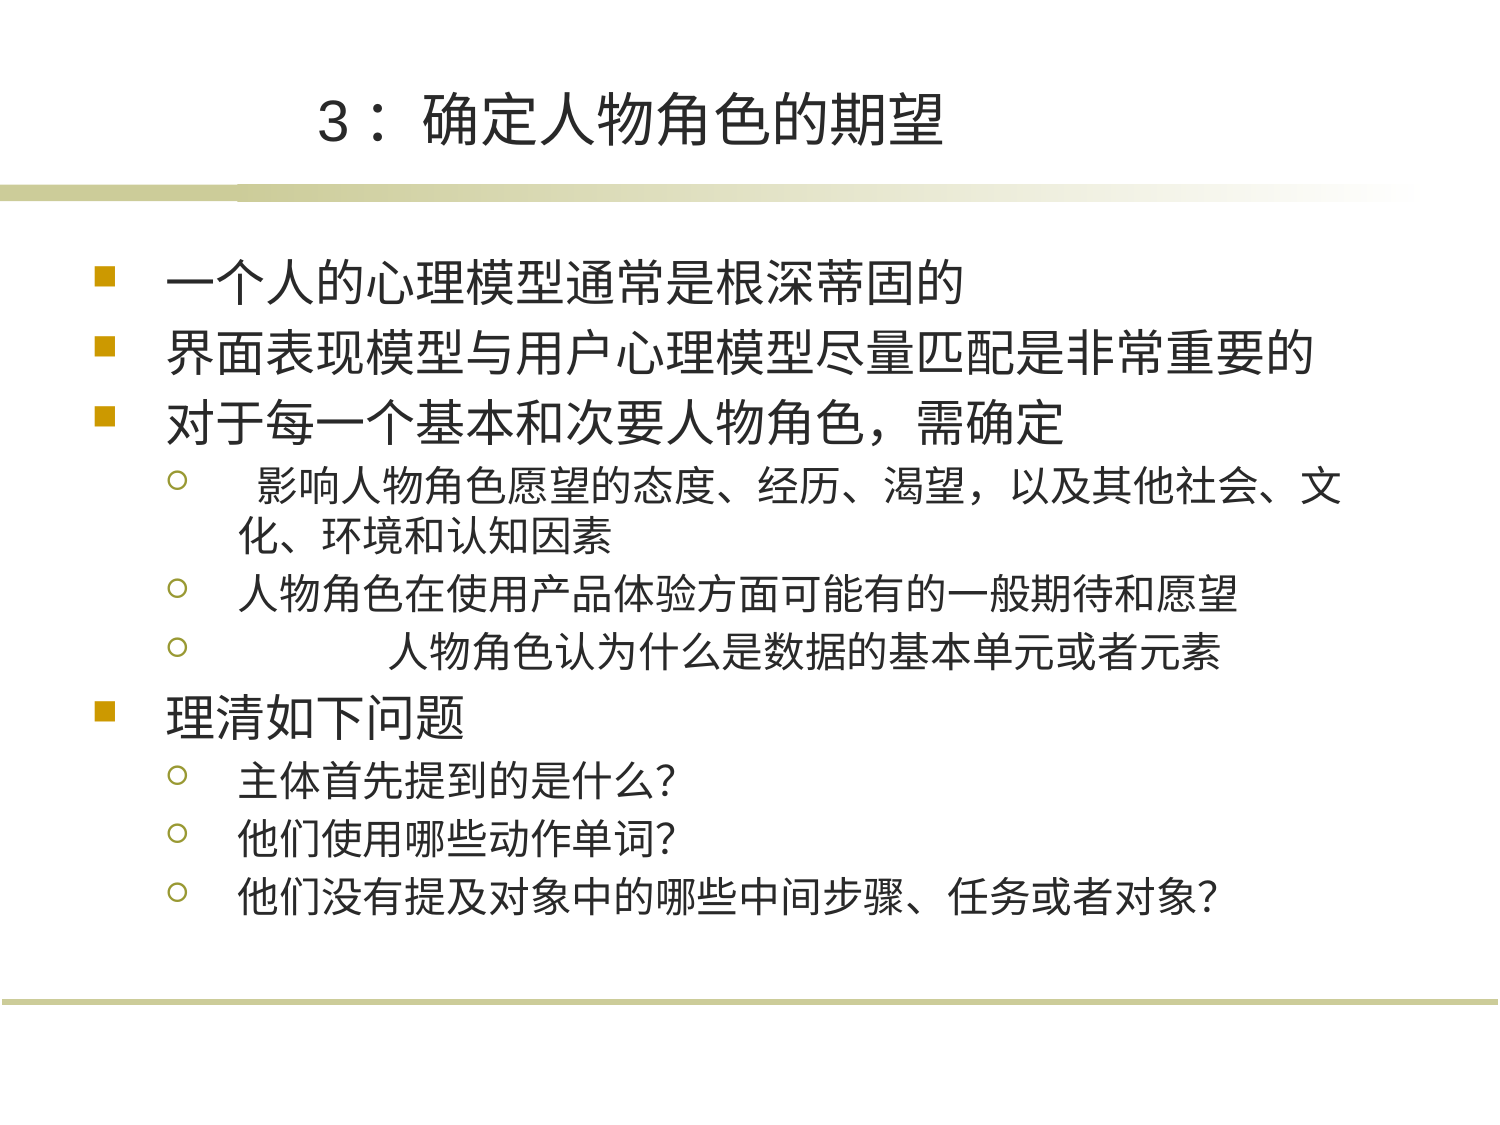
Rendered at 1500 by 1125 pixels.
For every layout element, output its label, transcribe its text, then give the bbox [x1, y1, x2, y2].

list 一个人的心理模型通常是根深蒂固的 界面表现模型与用户心理模型尽量匹配是非常重要的 对于每一个基本和次要人物角色，需确定 影响人物角色愿望的态度、经历、渴望，以及其他社会、文化、环境和认知因素 人物角色在使用产品体验方面可能有的一般期待和愿望 人物角色认为什么是数据的基本单元或者元素 理清如下问题 主体首先提到的是什么？ 他们使用哪些动作单词？ 他们没有提及对象中的哪些中间步骤、任务或者对象？ [76, 243, 1413, 965]
title 3：确定人物角色的期望 [170, 66, 1093, 162]
picture [2, 999, 1498, 1005]
